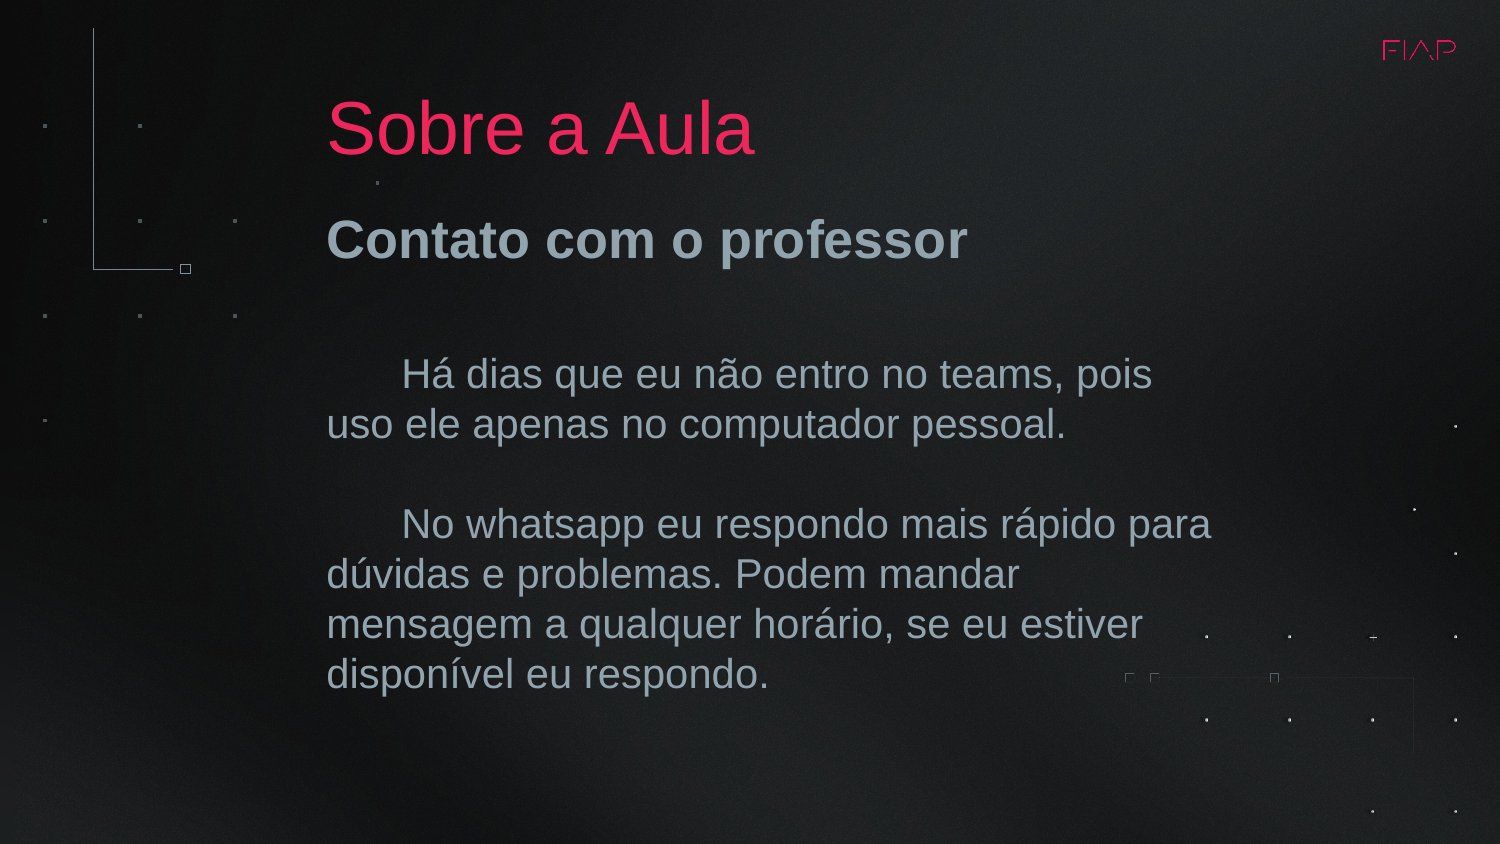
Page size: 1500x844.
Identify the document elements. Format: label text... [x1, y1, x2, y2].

text_box Sobre a Aula [383, 72, 1126, 177]
picture [0, 0, 1500, 844]
text_box Há dias que eu não entro no teams, pois uso ele apenas no computador pessoal. No whatsapp eu respondo mais rápido para dúvidas e problemas. Podem mandar mensagem a qualquer horário, se eu estiver disponível eu respondo. [311, 338, 1242, 704]
text_box Contato com o professor [383, 197, 1344, 277]
